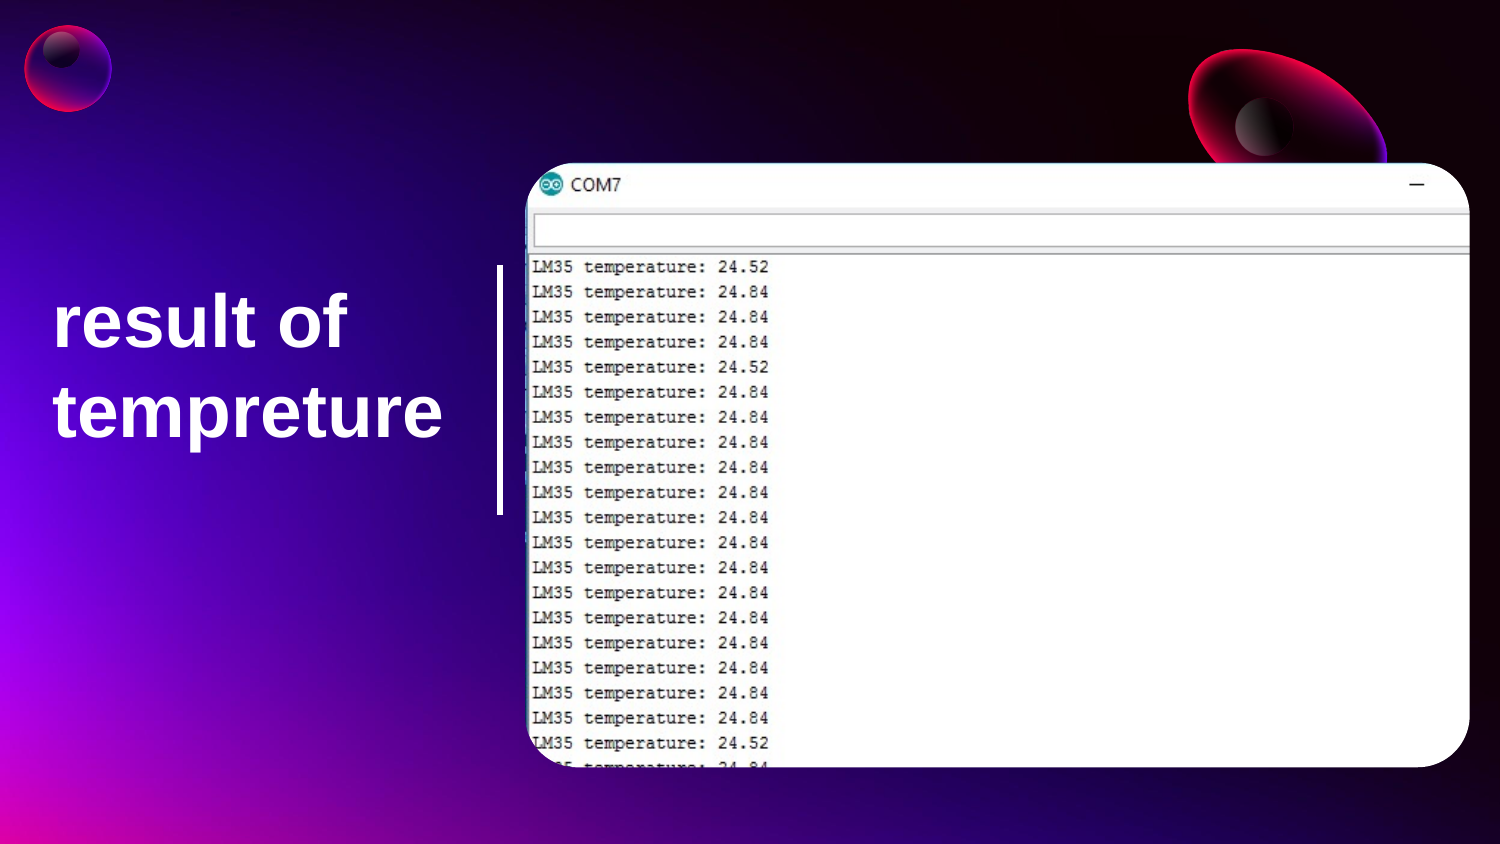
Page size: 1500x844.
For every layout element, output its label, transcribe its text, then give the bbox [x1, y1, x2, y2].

text_box result of tempreture [37, 264, 499, 460]
picture [0, 0, 1500, 844]
